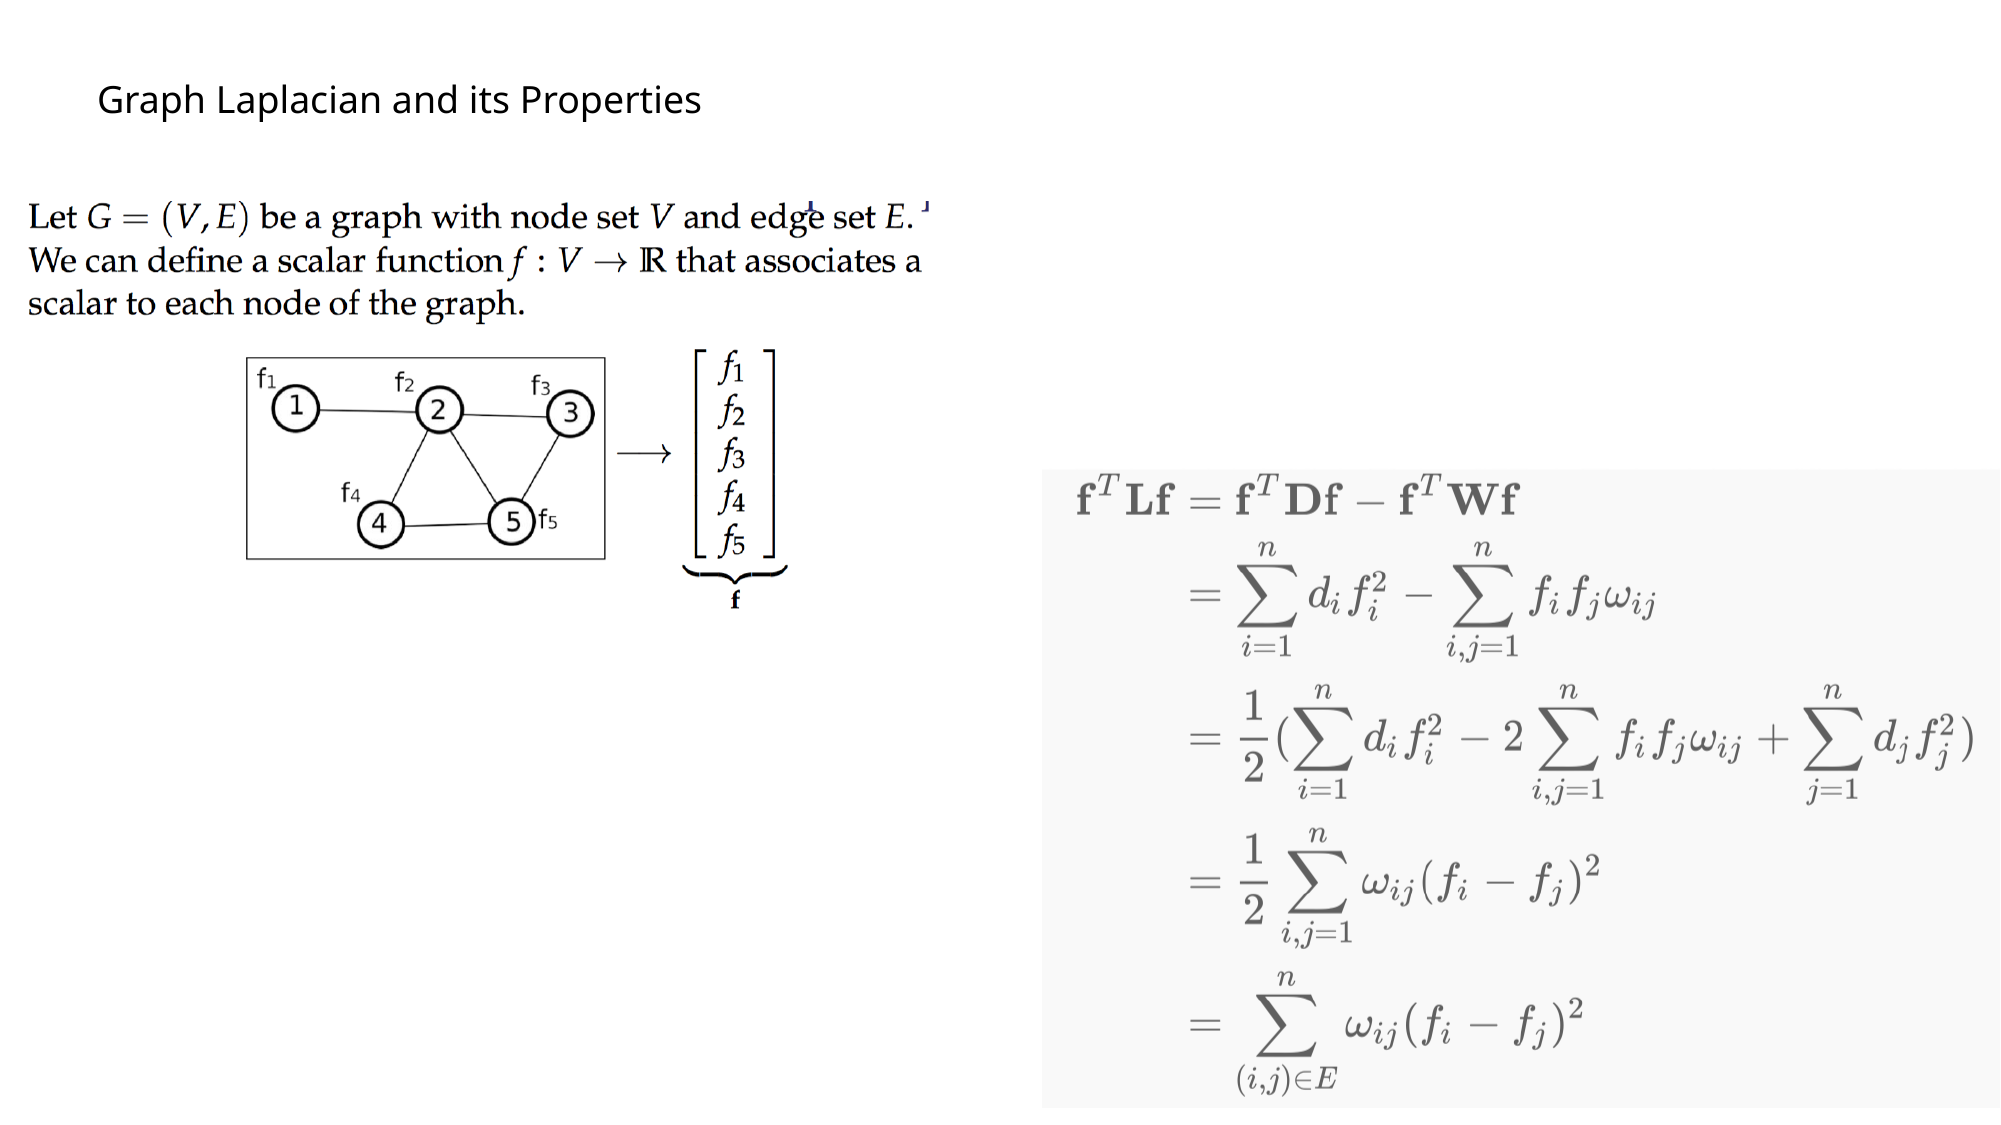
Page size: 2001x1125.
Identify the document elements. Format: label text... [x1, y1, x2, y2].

picture [1042, 466, 2000, 1108]
picture [28, 201, 929, 612]
text_box Graph Laplacian and its Properties [82, 68, 718, 128]
